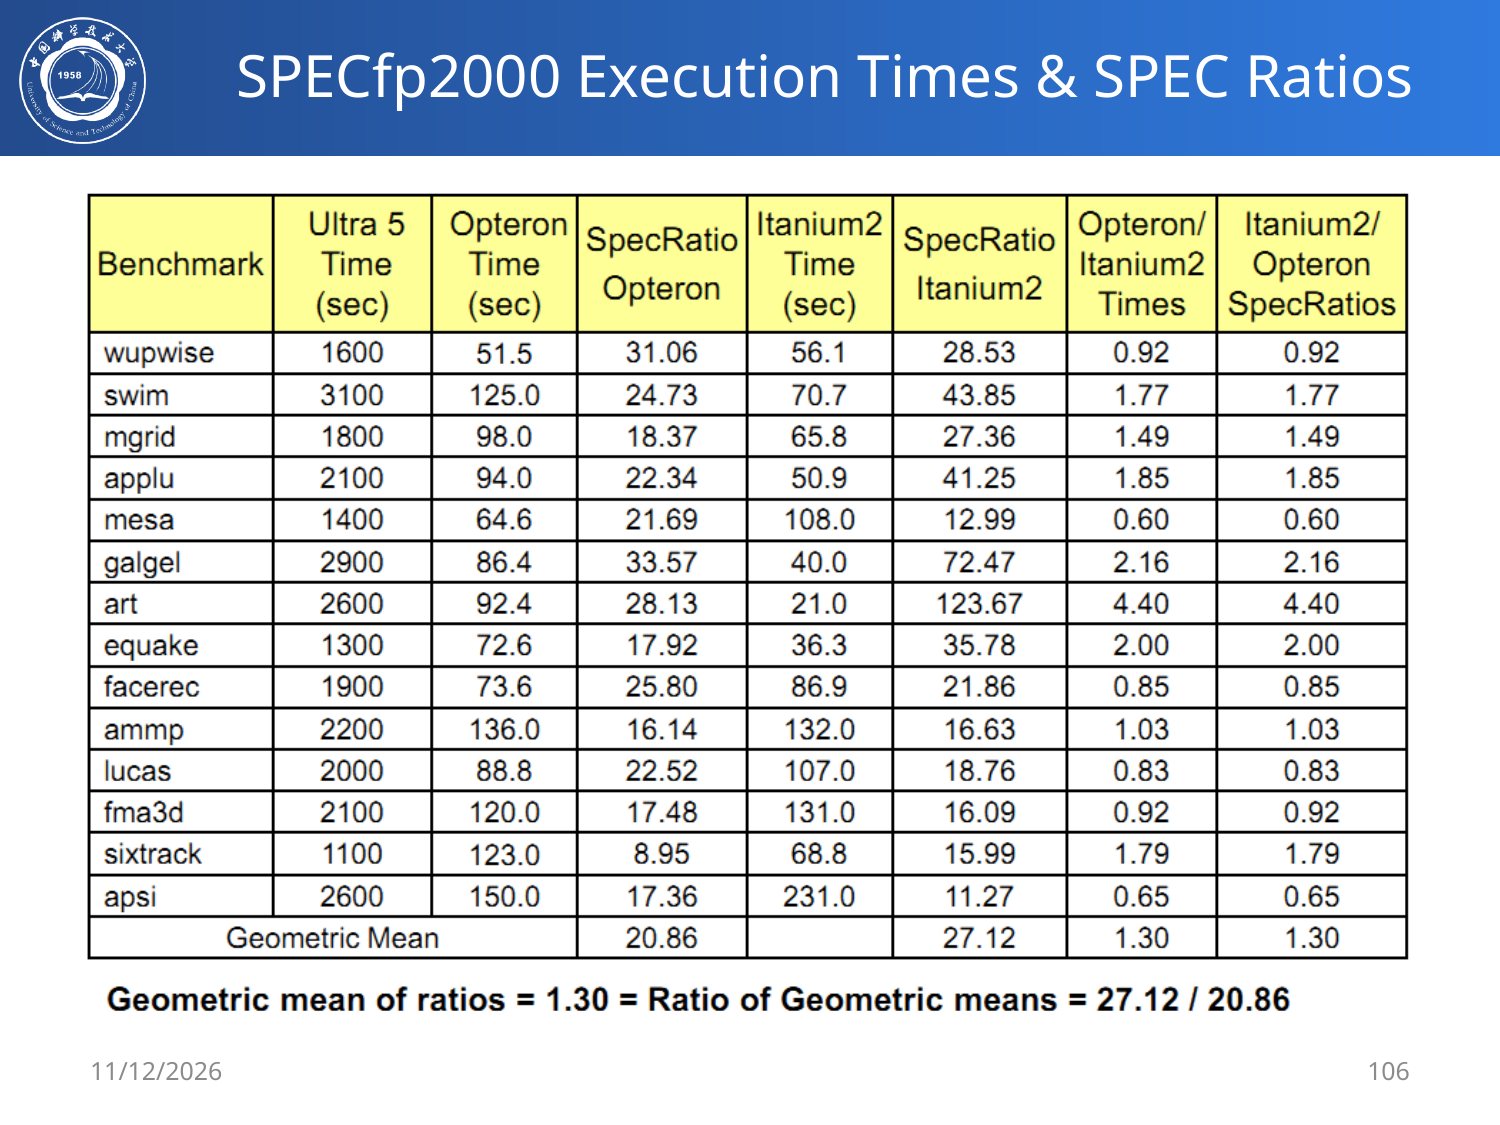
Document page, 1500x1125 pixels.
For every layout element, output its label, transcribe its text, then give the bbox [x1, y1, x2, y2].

picture [19, 17, 146, 144]
slide_number 106 [1074, 1042, 1425, 1103]
title SPECfp2000 Execution Times & SPEC Ratios [150, 0, 1500, 148]
picture [74, 183, 1424, 1021]
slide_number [75, 1042, 425, 1103]
